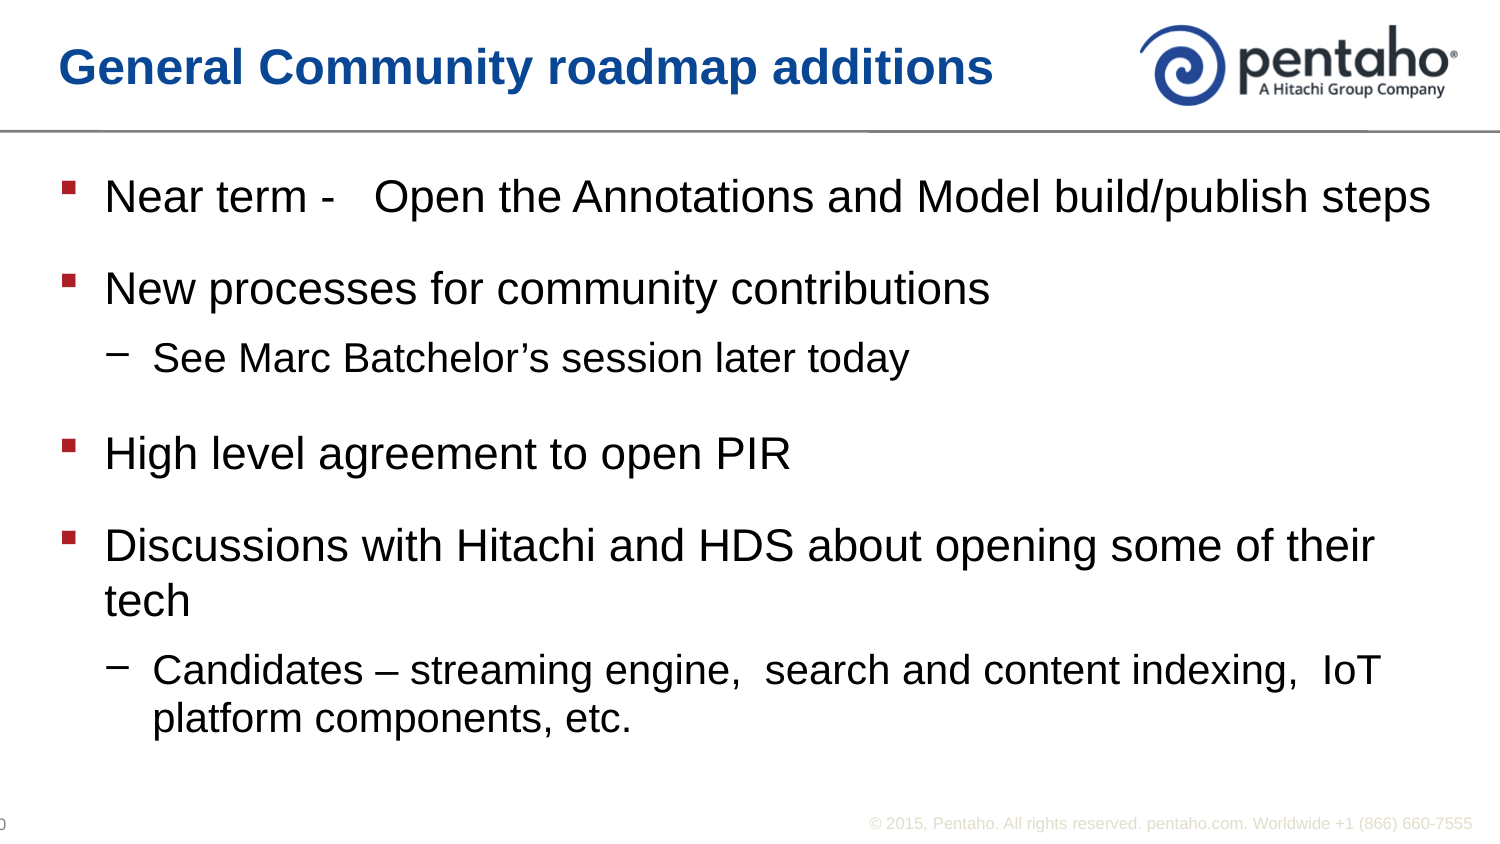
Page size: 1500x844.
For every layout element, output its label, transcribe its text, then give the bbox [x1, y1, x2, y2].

picture [1135, 17, 1463, 113]
title General Community roadmap additions [43, 8, 1127, 129]
list Near term - Open the Annotations and Model build/publish steps New processes for community contributions See Marc Batchelor’s session later today High level agreement to open PIR Discussions with Hitachi and HDS about opening some of their tech Candidates – streaming engine, search and content indexing, IoT platform components, etc. [43, 158, 1452, 760]
